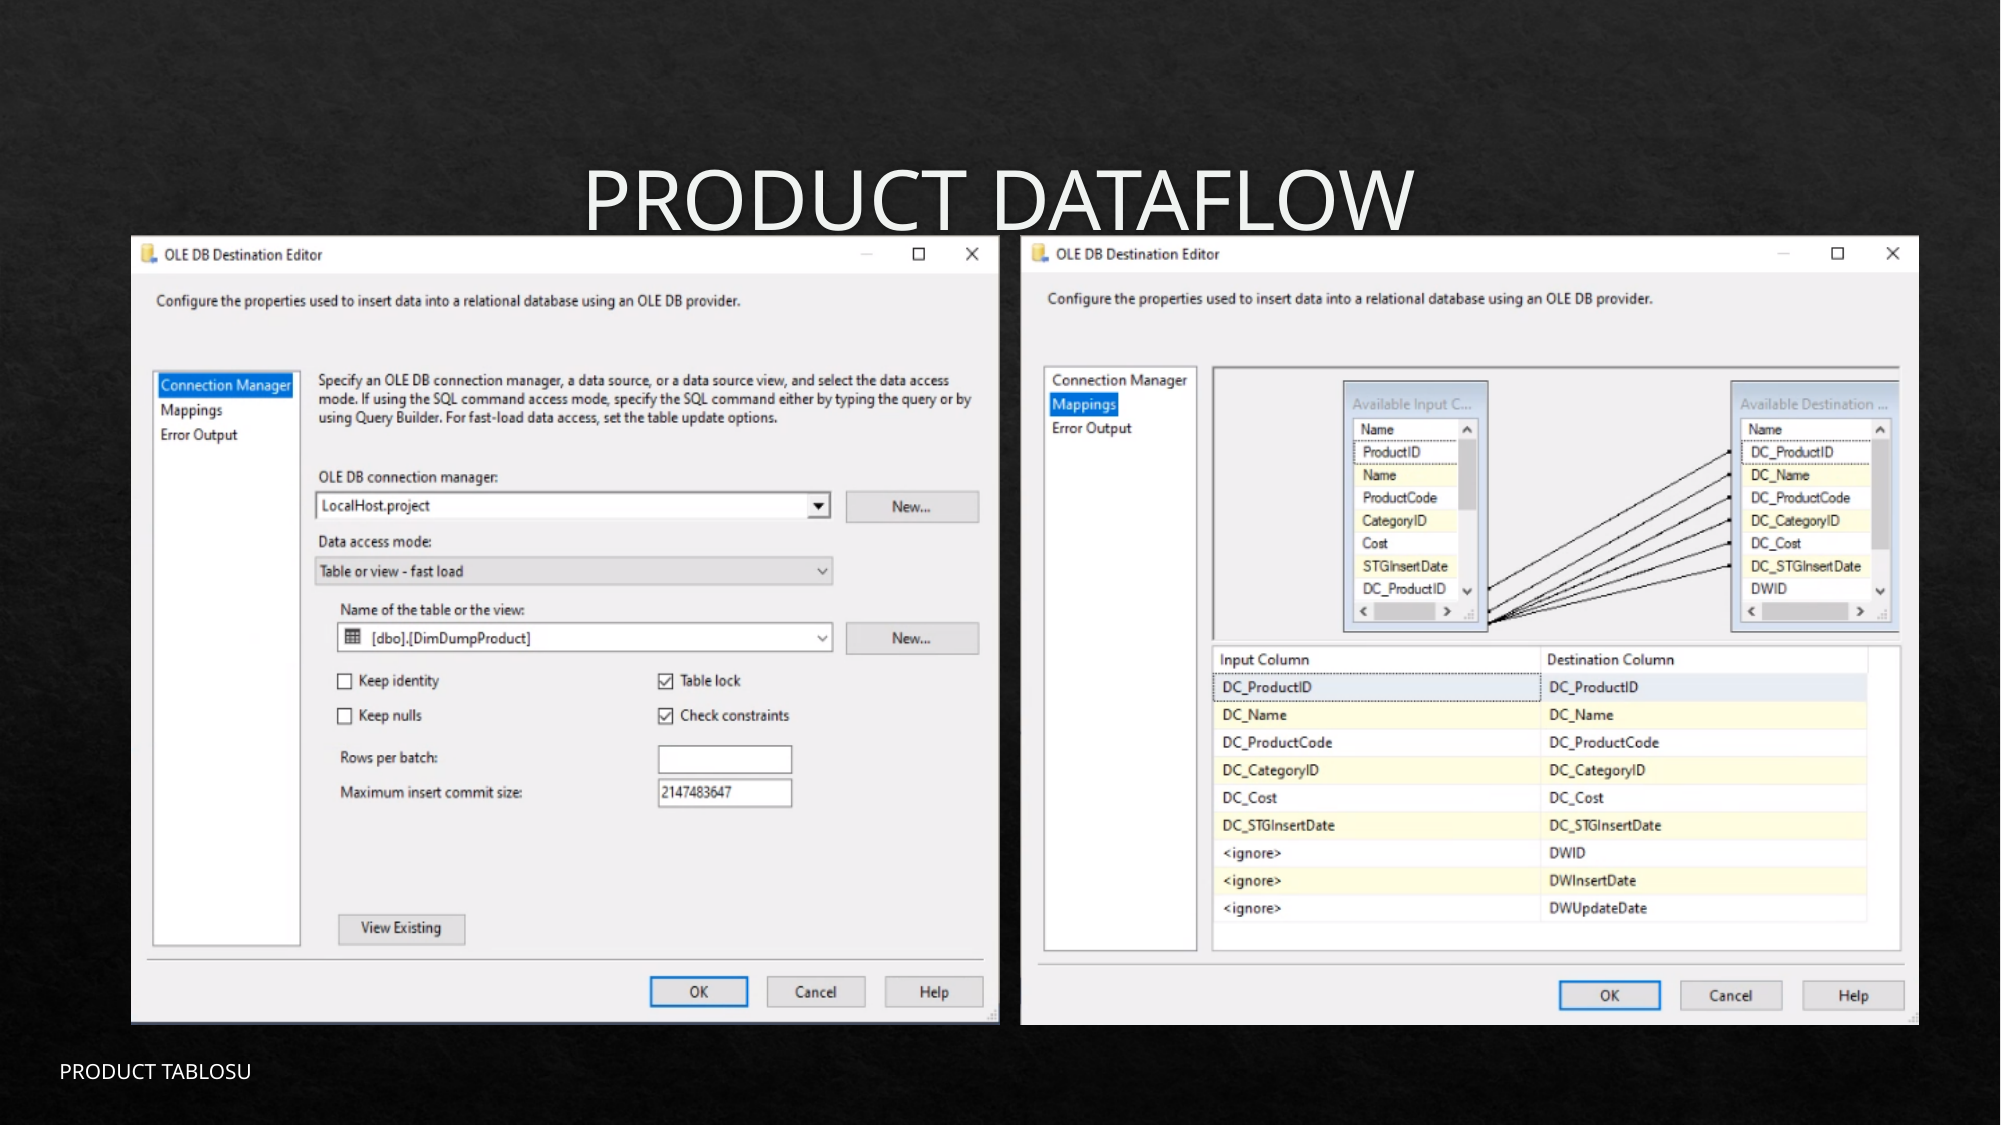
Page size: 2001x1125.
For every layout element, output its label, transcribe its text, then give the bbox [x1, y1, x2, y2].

title PRODUCT DATAFLOW [149, 99, 1849, 307]
picture [131, 234, 1001, 1026]
picture [1020, 234, 1920, 1026]
text_box PRODUCT TABLOSU [44, 1051, 302, 1092]
